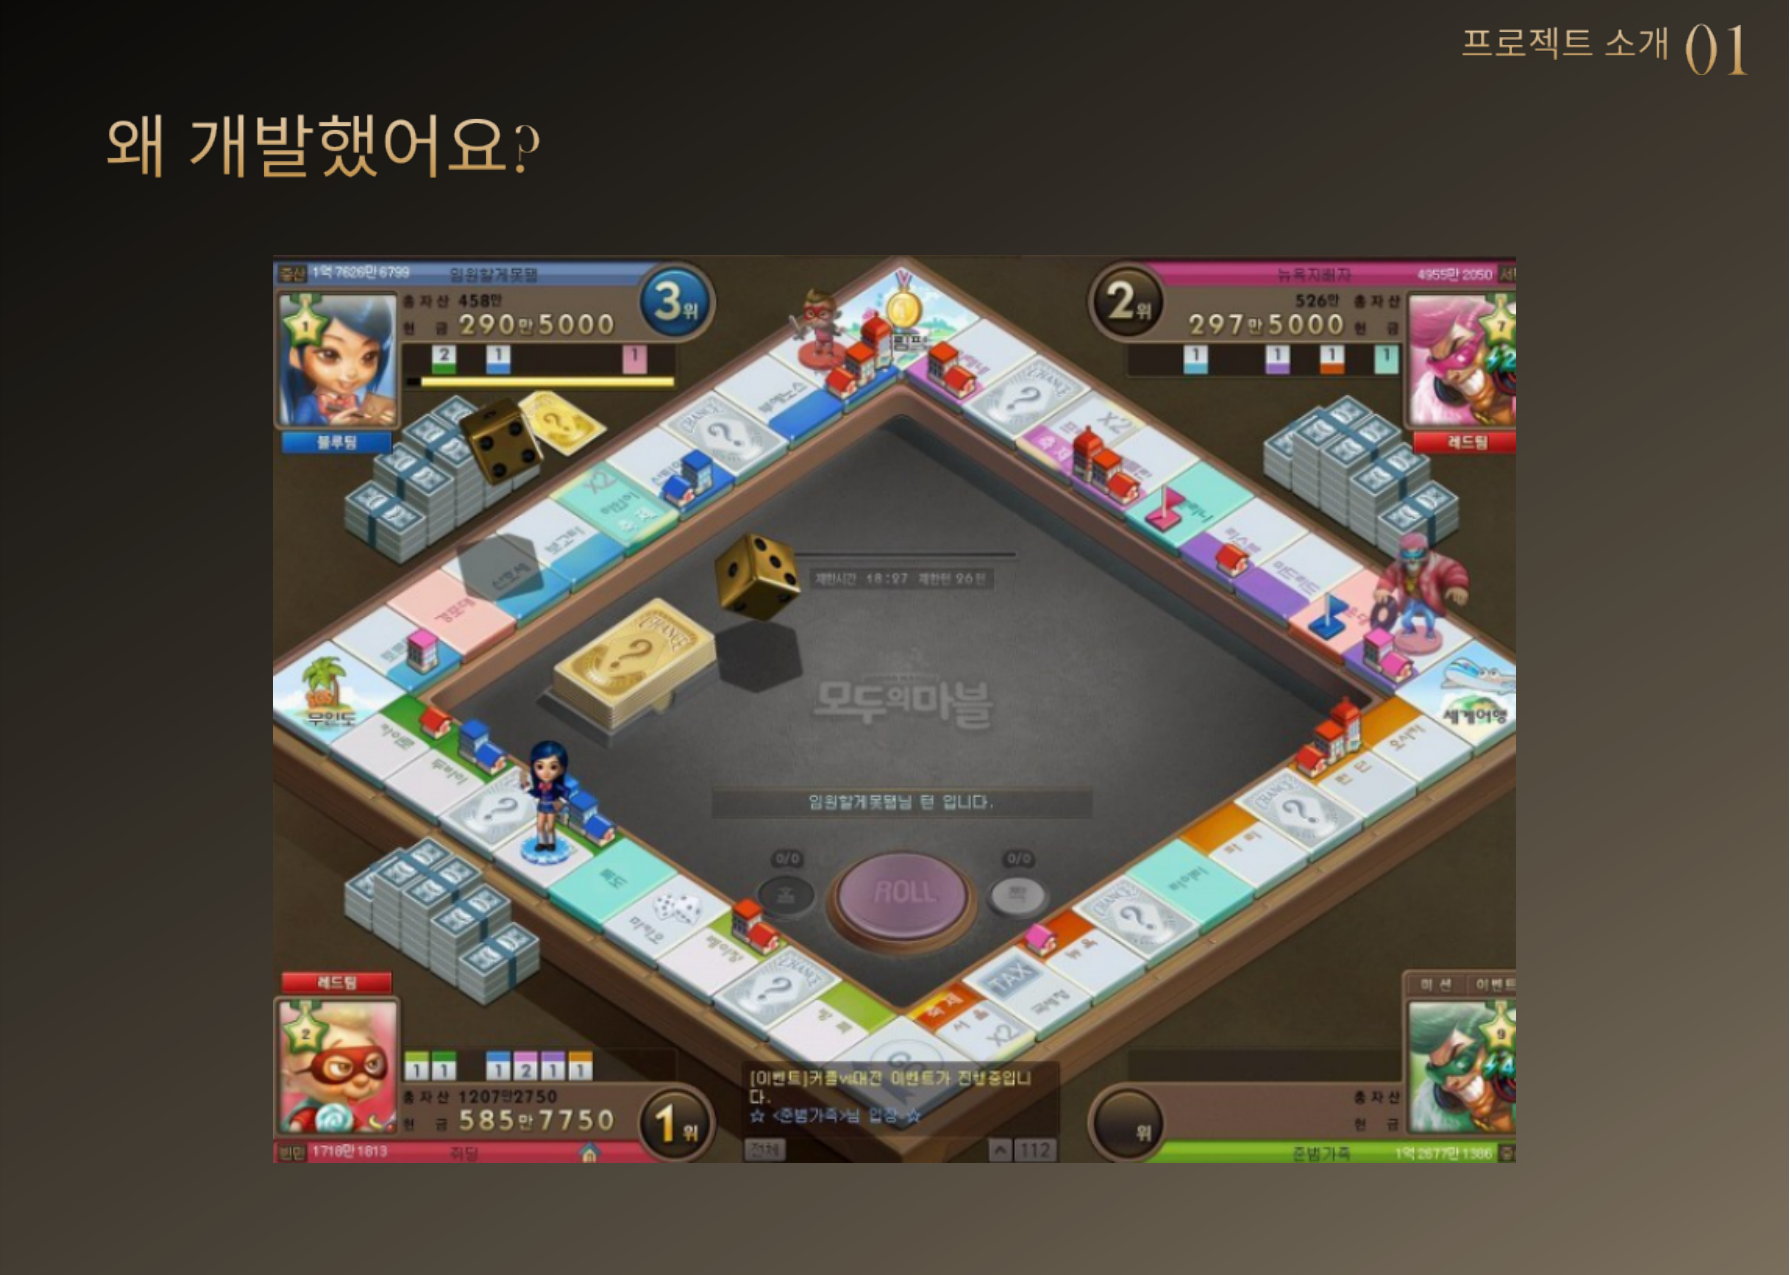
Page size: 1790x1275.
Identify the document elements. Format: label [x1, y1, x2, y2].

picture [92, 93, 572, 211]
text_box [272, 255, 1516, 1163]
picture [1456, 0, 1782, 109]
text_box [0, 0, 1790, 1275]
